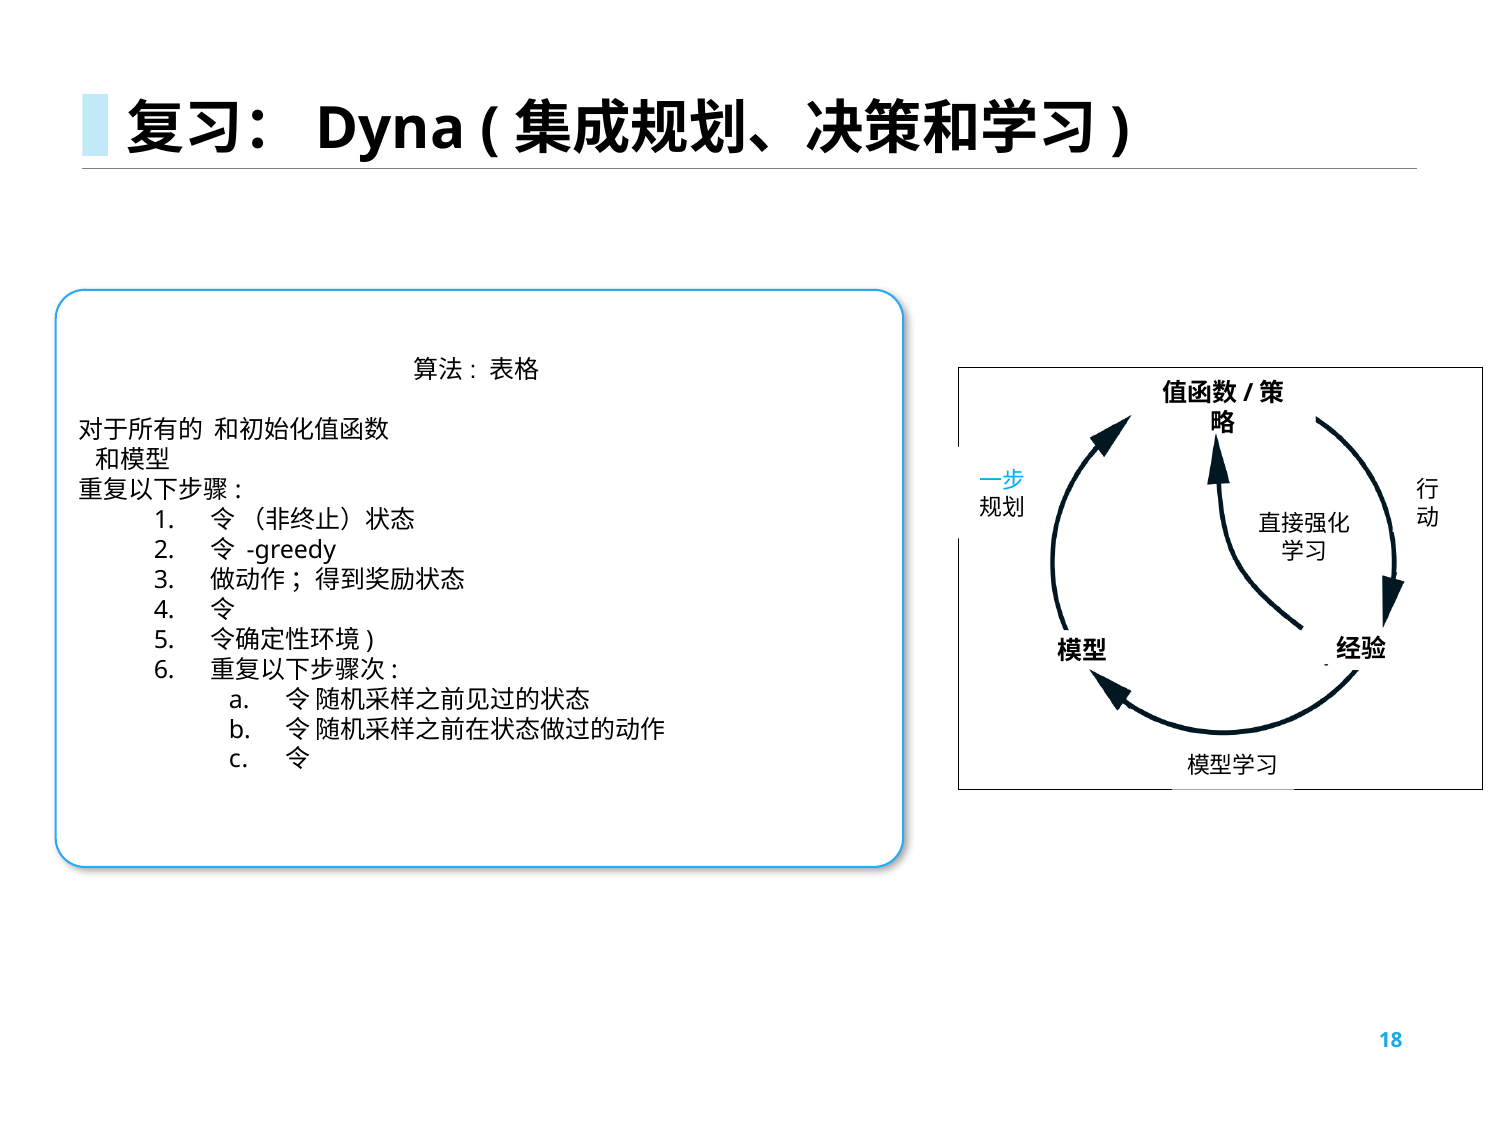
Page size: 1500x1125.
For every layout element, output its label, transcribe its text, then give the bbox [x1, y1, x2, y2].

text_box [958, 366, 1483, 790]
slide_number 18 [1059, 1023, 1418, 1058]
title 复习：Dyna (集成规划、决策和学习) [111, 0, 1447, 169]
